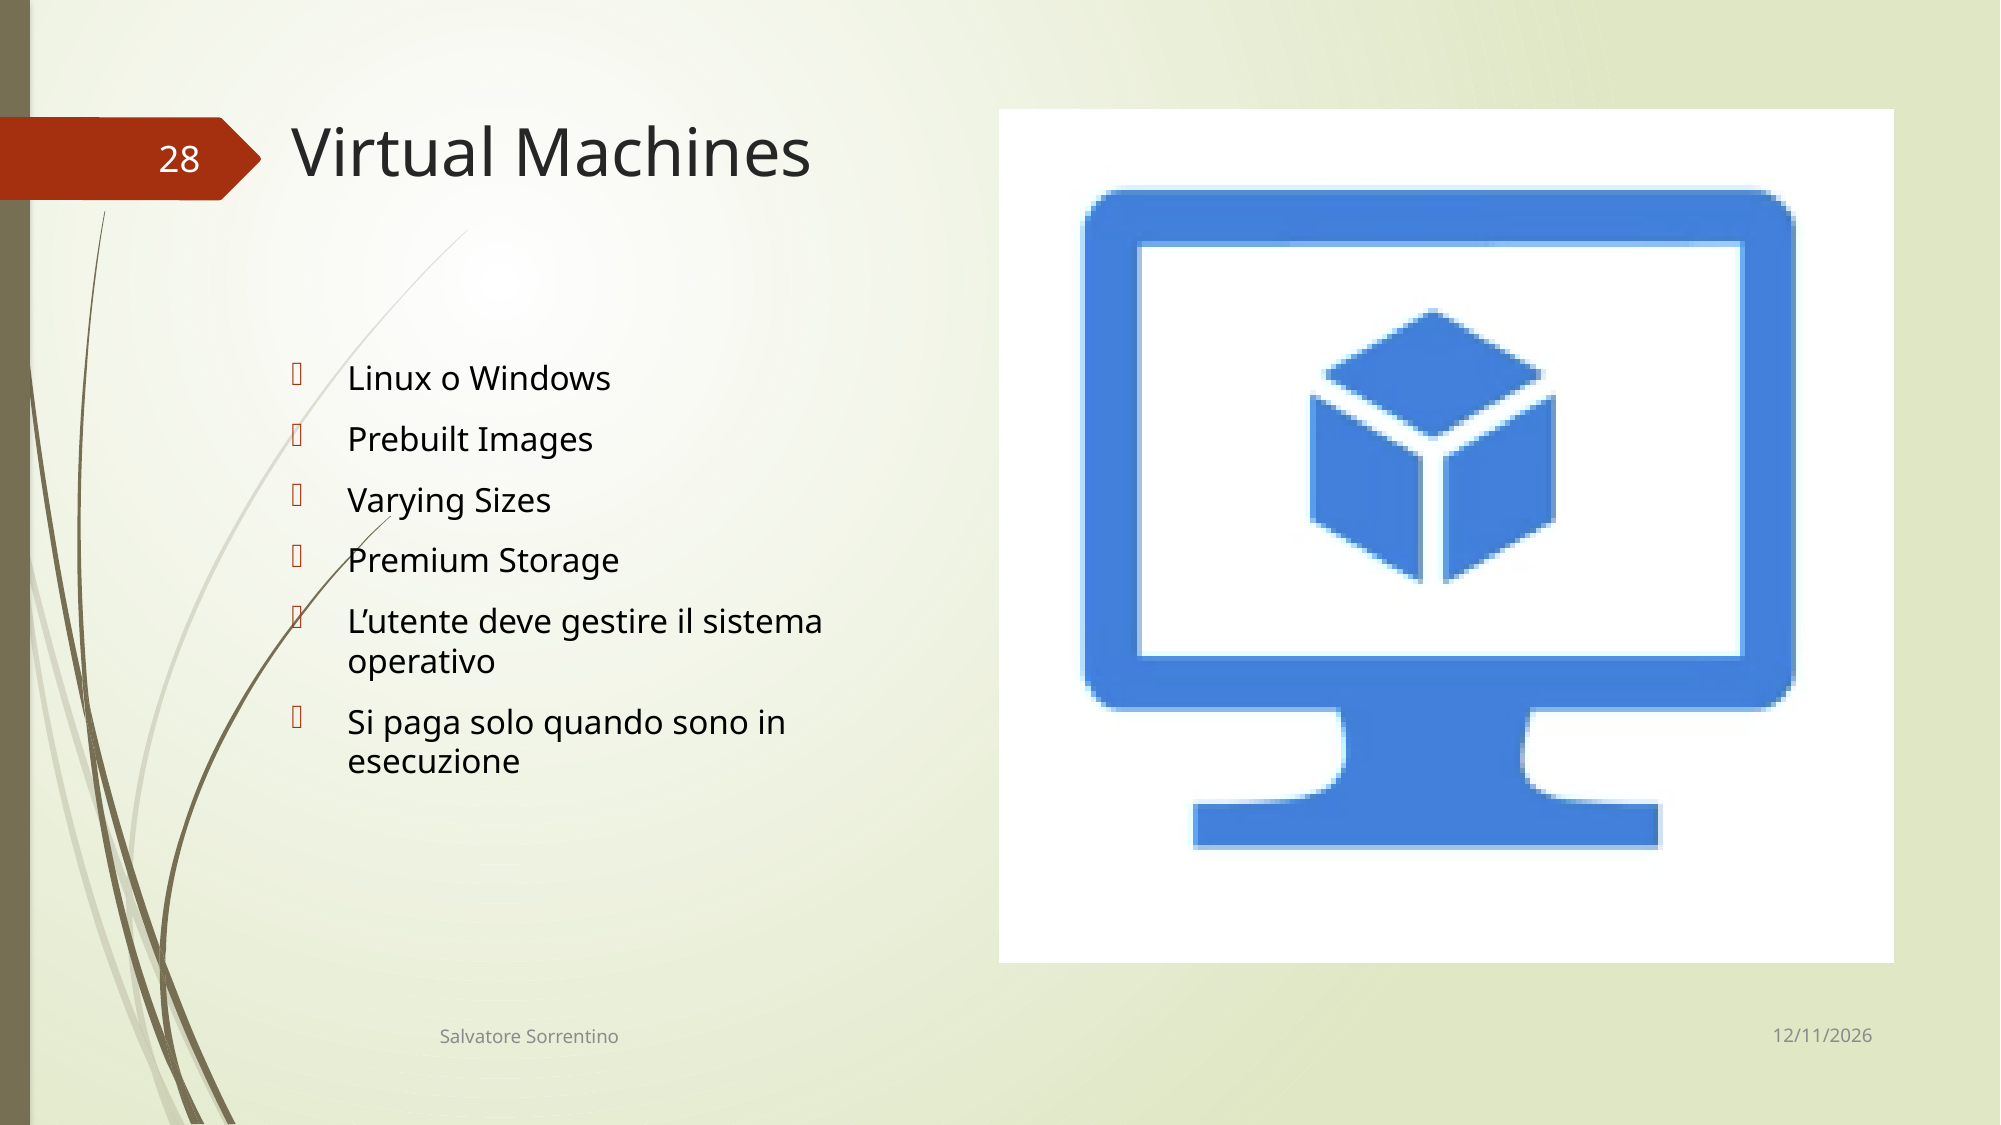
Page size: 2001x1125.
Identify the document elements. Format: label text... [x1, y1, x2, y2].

slide_number 28 [87, 129, 216, 190]
list Linux o Windows Prebuilt Images Varying Sizes Premium Storage L’utente deve gestire il sistema operativo Si paga solo quando sono in esecuzione [276, 350, 956, 970]
footer Salvatore Sorrentino [424, 1006, 1675, 1067]
title Virtual Machines [276, 102, 956, 313]
picture [999, 109, 1894, 964]
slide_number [1699, 1005, 1888, 1067]
